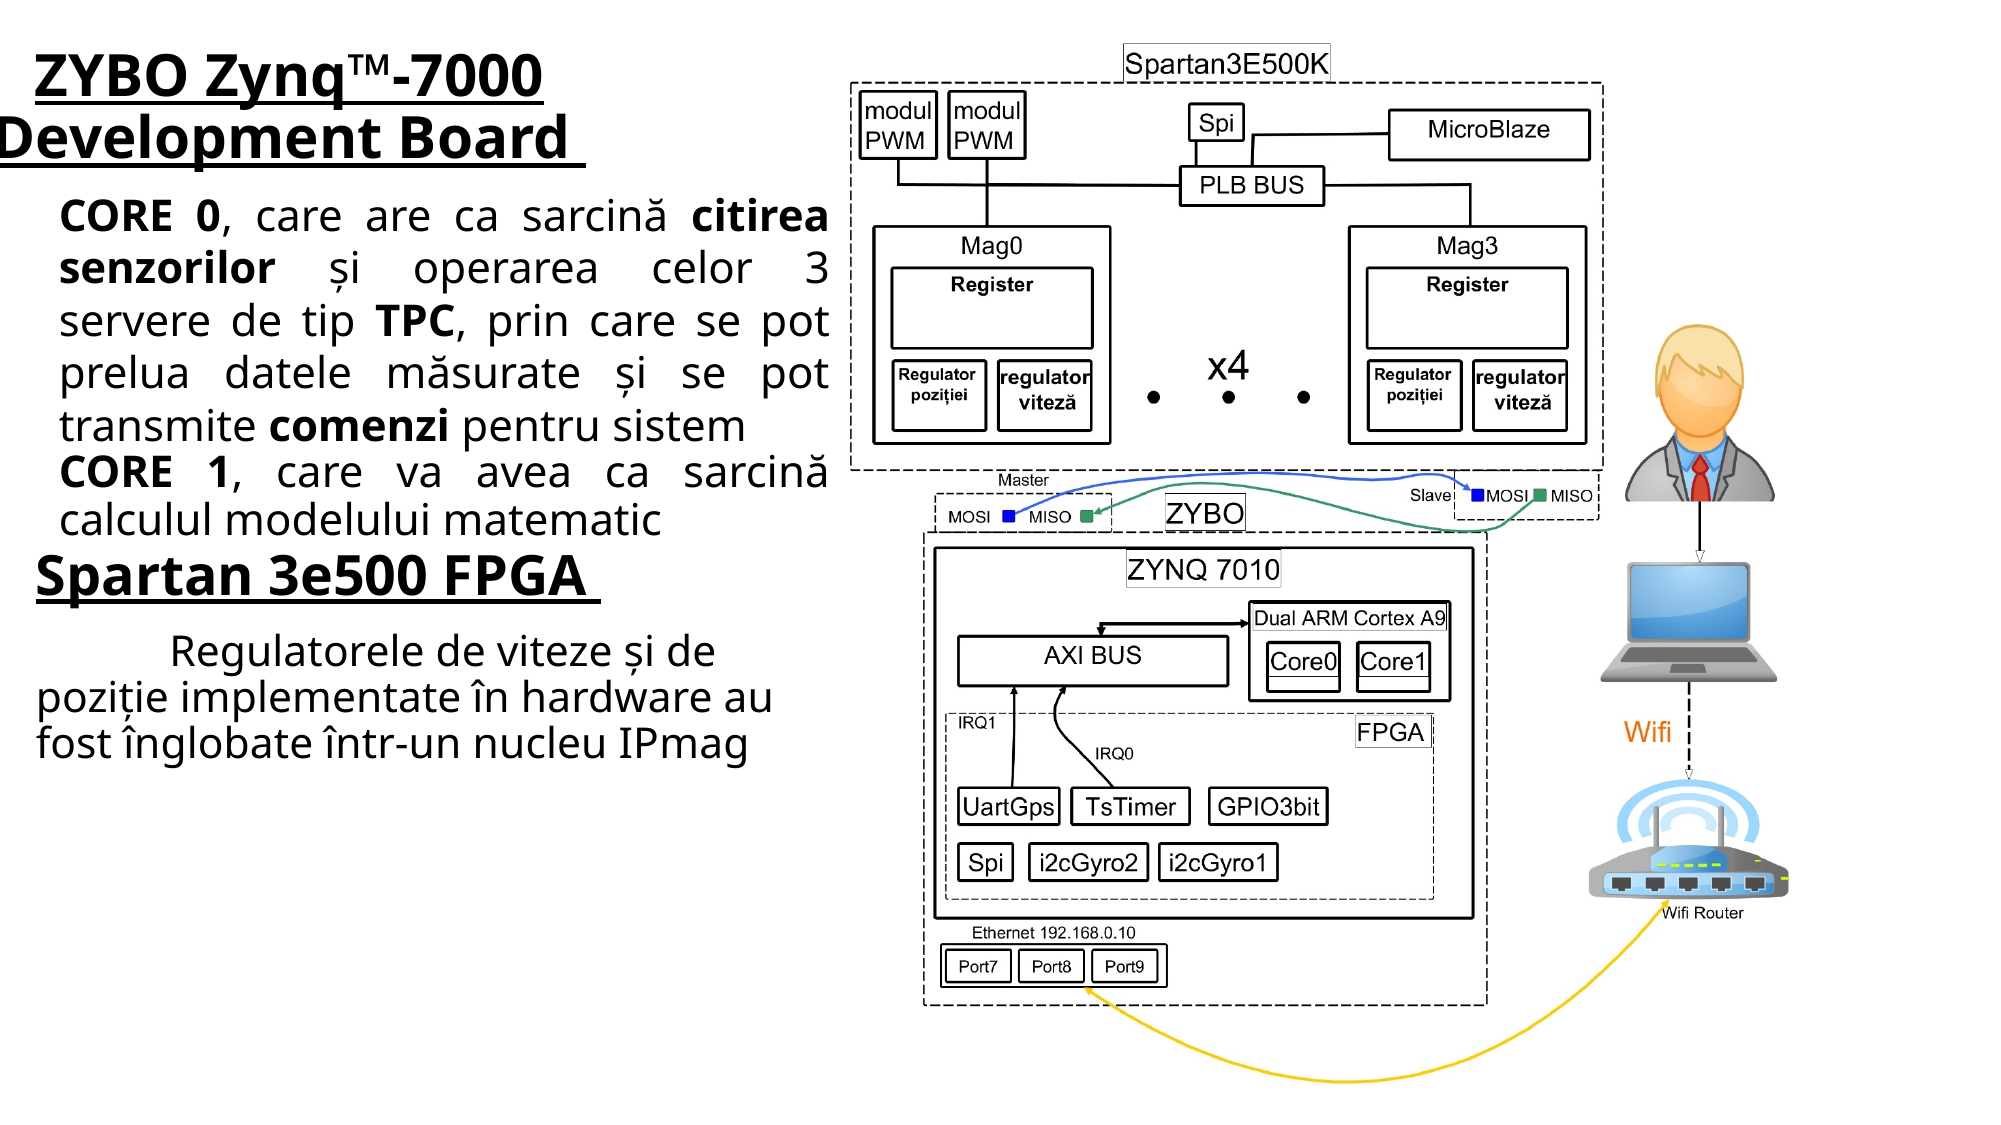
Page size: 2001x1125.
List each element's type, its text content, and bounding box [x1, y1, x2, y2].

text_box CORE 0, care are ca sarcină citirea senzorilor și operarea celor 3 servere de tip TPC, prin care se pot prelua datele măsurate și se pot transmite comenzi pentru sistem CORE 1, care va avea ca sarcină calculul modelului matematic [43, 195, 844, 538]
title ZYBO Zynq™-7000 Development Board [0, 0, 606, 218]
picture [844, 37, 1795, 1088]
text_box Spartan 3e500 FPGA Regulatorele de viteze și de poziție implementate în hardware au fost înglobate într-un nucleu IPmag [20, 537, 822, 850]
